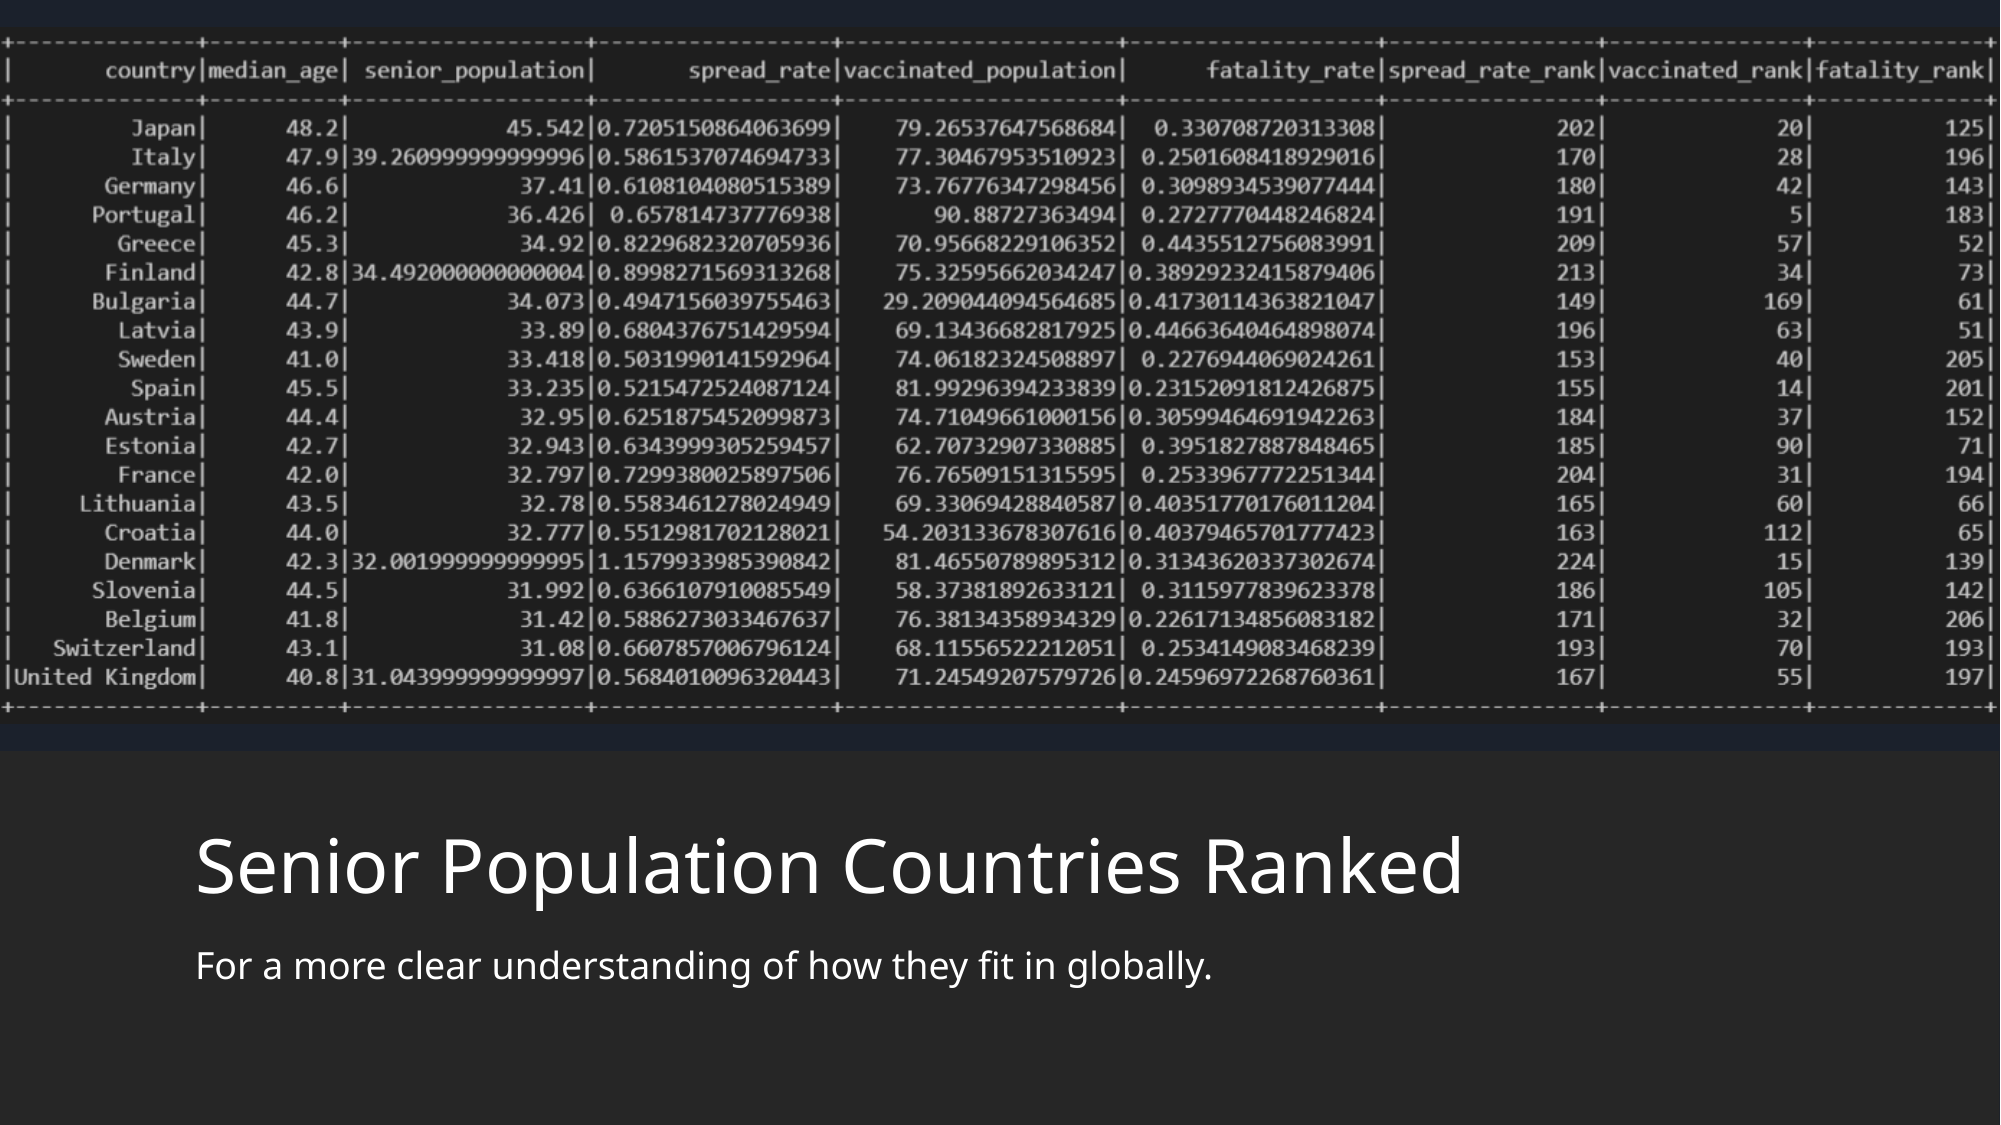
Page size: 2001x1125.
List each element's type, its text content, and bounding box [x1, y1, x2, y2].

picture [0, 0, 2000, 752]
list For a more clear understanding of how they fit in globally. [180, 937, 1839, 1038]
title Senior Population Countries Ranked [180, 787, 1839, 910]
